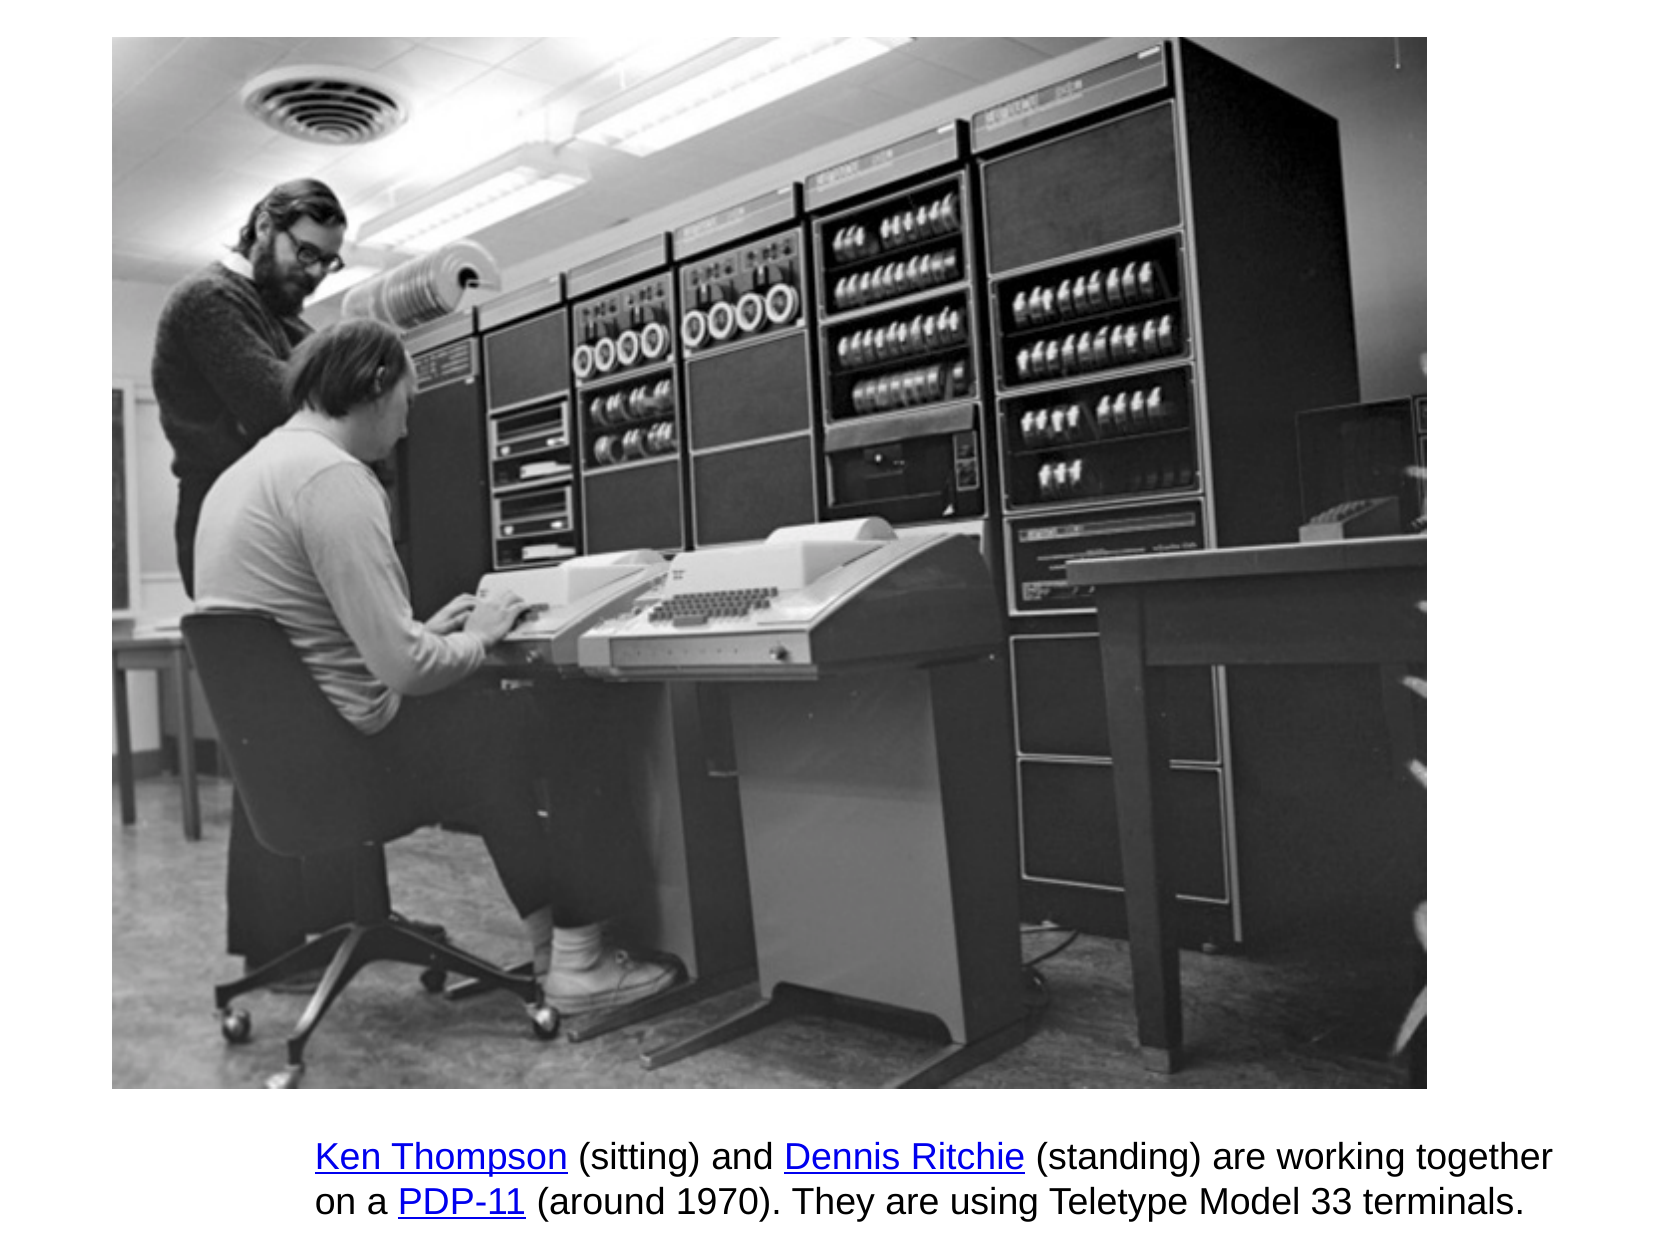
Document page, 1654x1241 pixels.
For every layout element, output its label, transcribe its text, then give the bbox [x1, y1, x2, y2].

picture [112, 37, 1427, 1089]
text_box Ken Thompson (sitting) and Dennis Ritchie (standing) are working together on a PDP-11 (around 1970). They are using Teletype Model 33 terminals. [299, 1125, 1575, 1224]
